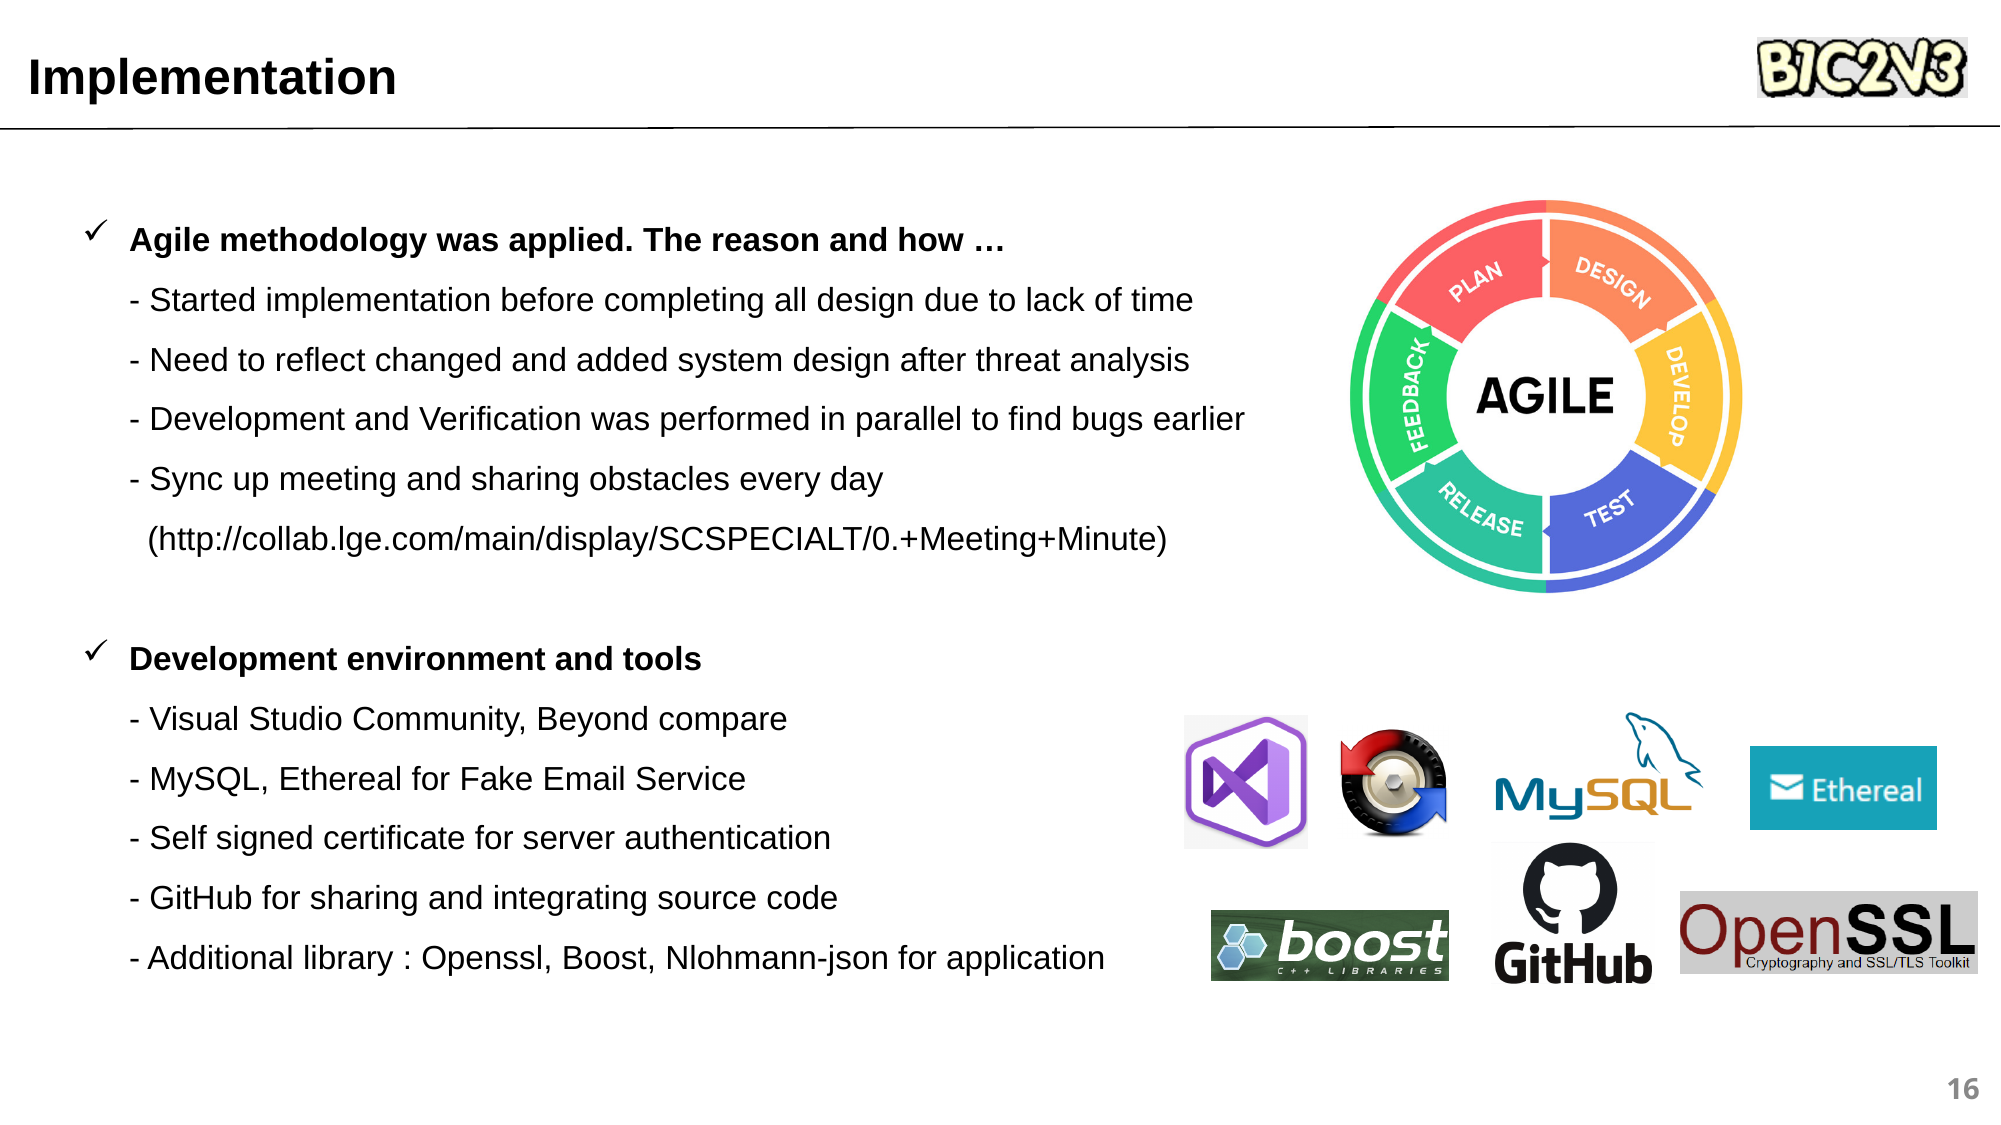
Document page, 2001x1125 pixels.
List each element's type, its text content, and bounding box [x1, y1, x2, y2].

slide_number 16 [1545, 1060, 1995, 1121]
picture [1336, 725, 1449, 839]
picture [1491, 841, 1655, 991]
picture [1183, 714, 1309, 849]
text_box Agile methodology was applied. The reason and how … - Started implementation before completing all design due to lack of time - Need to reflect changed and added system design after threat analysis - Development and Verification was performed in parallel to find bugs earlier - Sync up meeting and sharing obstacles every day (http://collab.lge.com/main/display/SCSPECIALT/0.+Meeting+Minute) Development environment and tools - Visual Studio Community, Beyond compare - MySQL, Ethereal for Fake Email Service - Self signed certificate for server authentication - GitHub for sharing and integrating source code - Additional library : Openssl, Boost, Nlohmann-json for application [67, 190, 1774, 984]
picture [1210, 909, 1449, 981]
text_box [0, 125, 2000, 130]
picture [1680, 890, 1979, 974]
picture [1757, 37, 1968, 98]
text_box Implementation [12, 37, 877, 113]
picture [1750, 746, 1937, 830]
picture [1491, 708, 1707, 823]
picture [1343, 190, 1751, 603]
